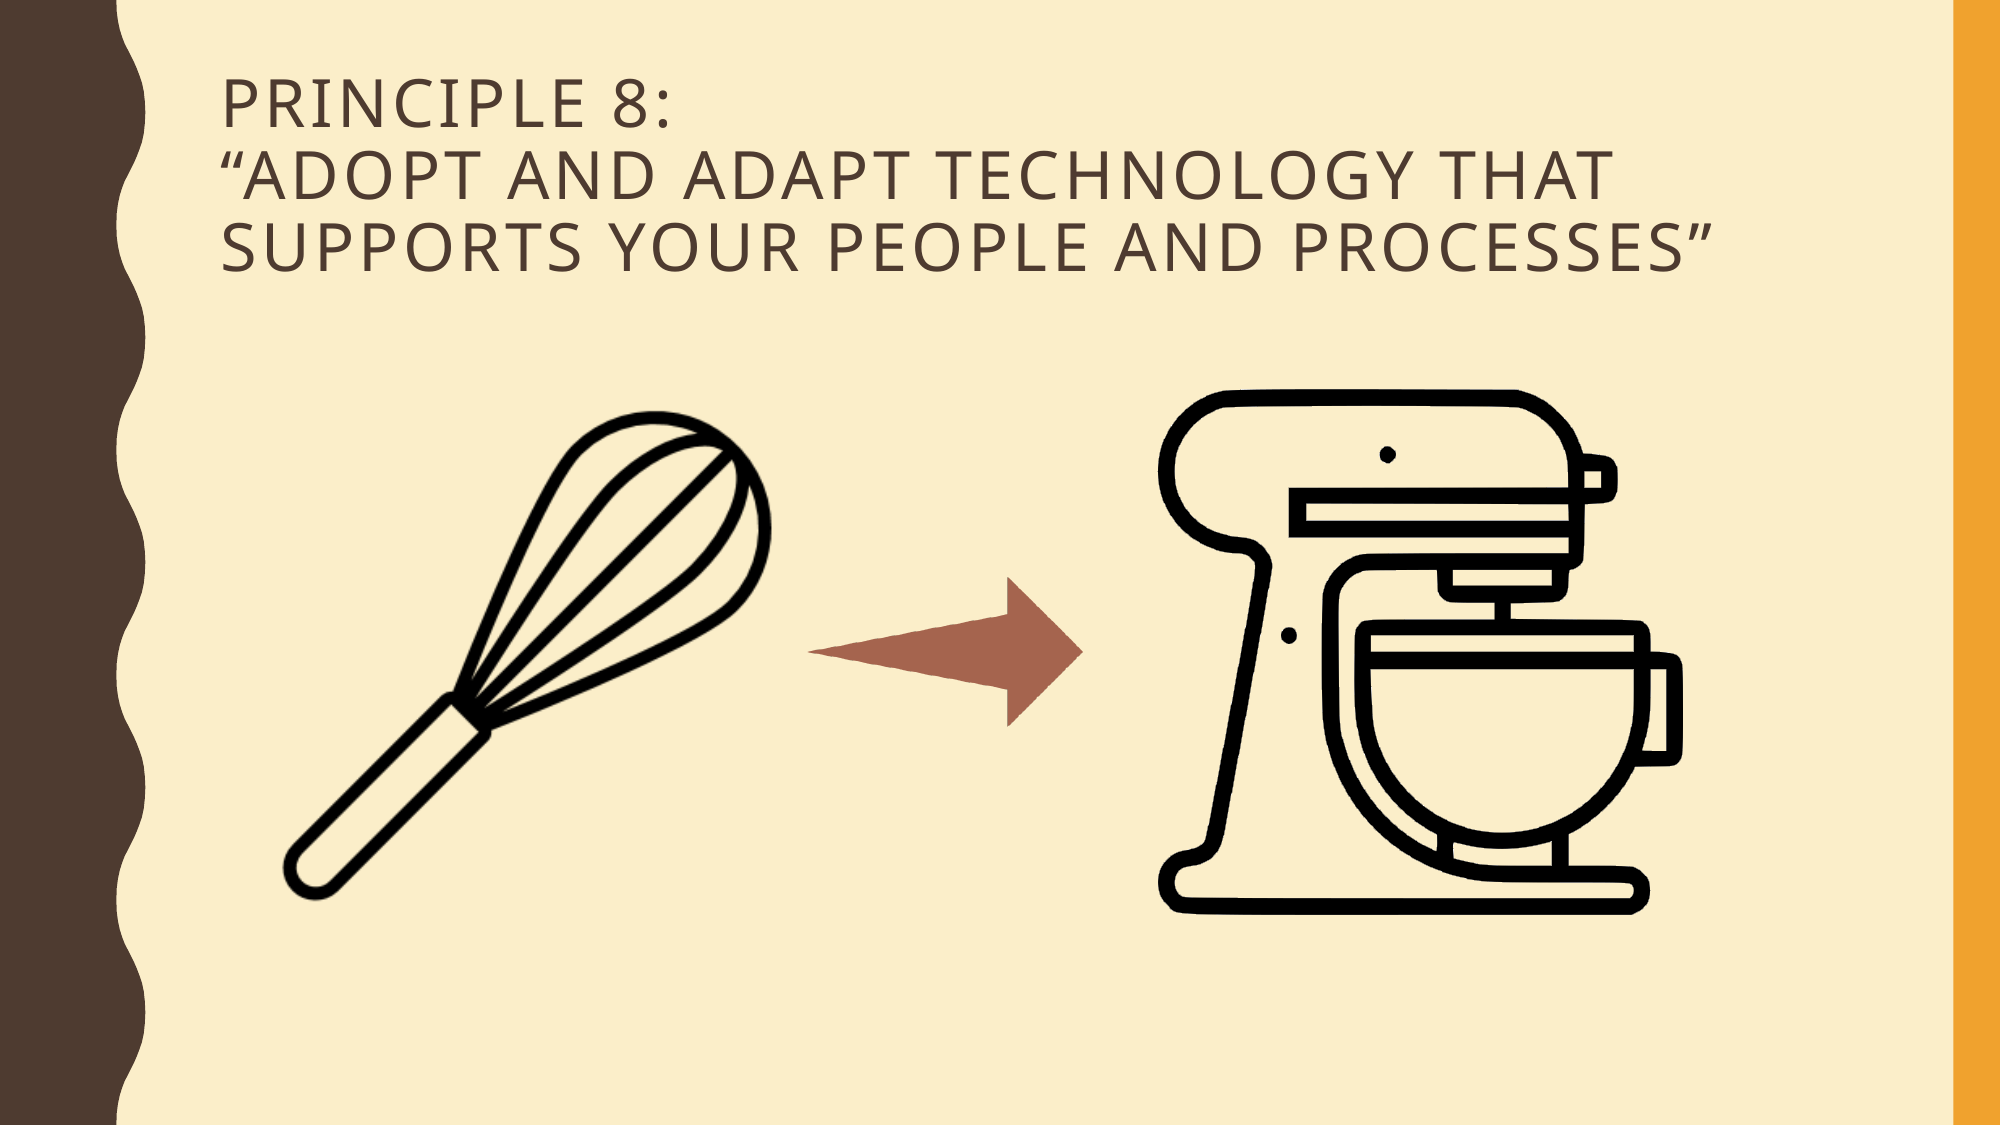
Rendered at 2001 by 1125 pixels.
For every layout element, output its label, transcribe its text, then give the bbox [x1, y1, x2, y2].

picture [1156, 389, 1683, 915]
picture [221, 340, 1095, 963]
title Principle 8: “adopt and adapt technology that supports your people and processes” [205, 62, 1875, 308]
